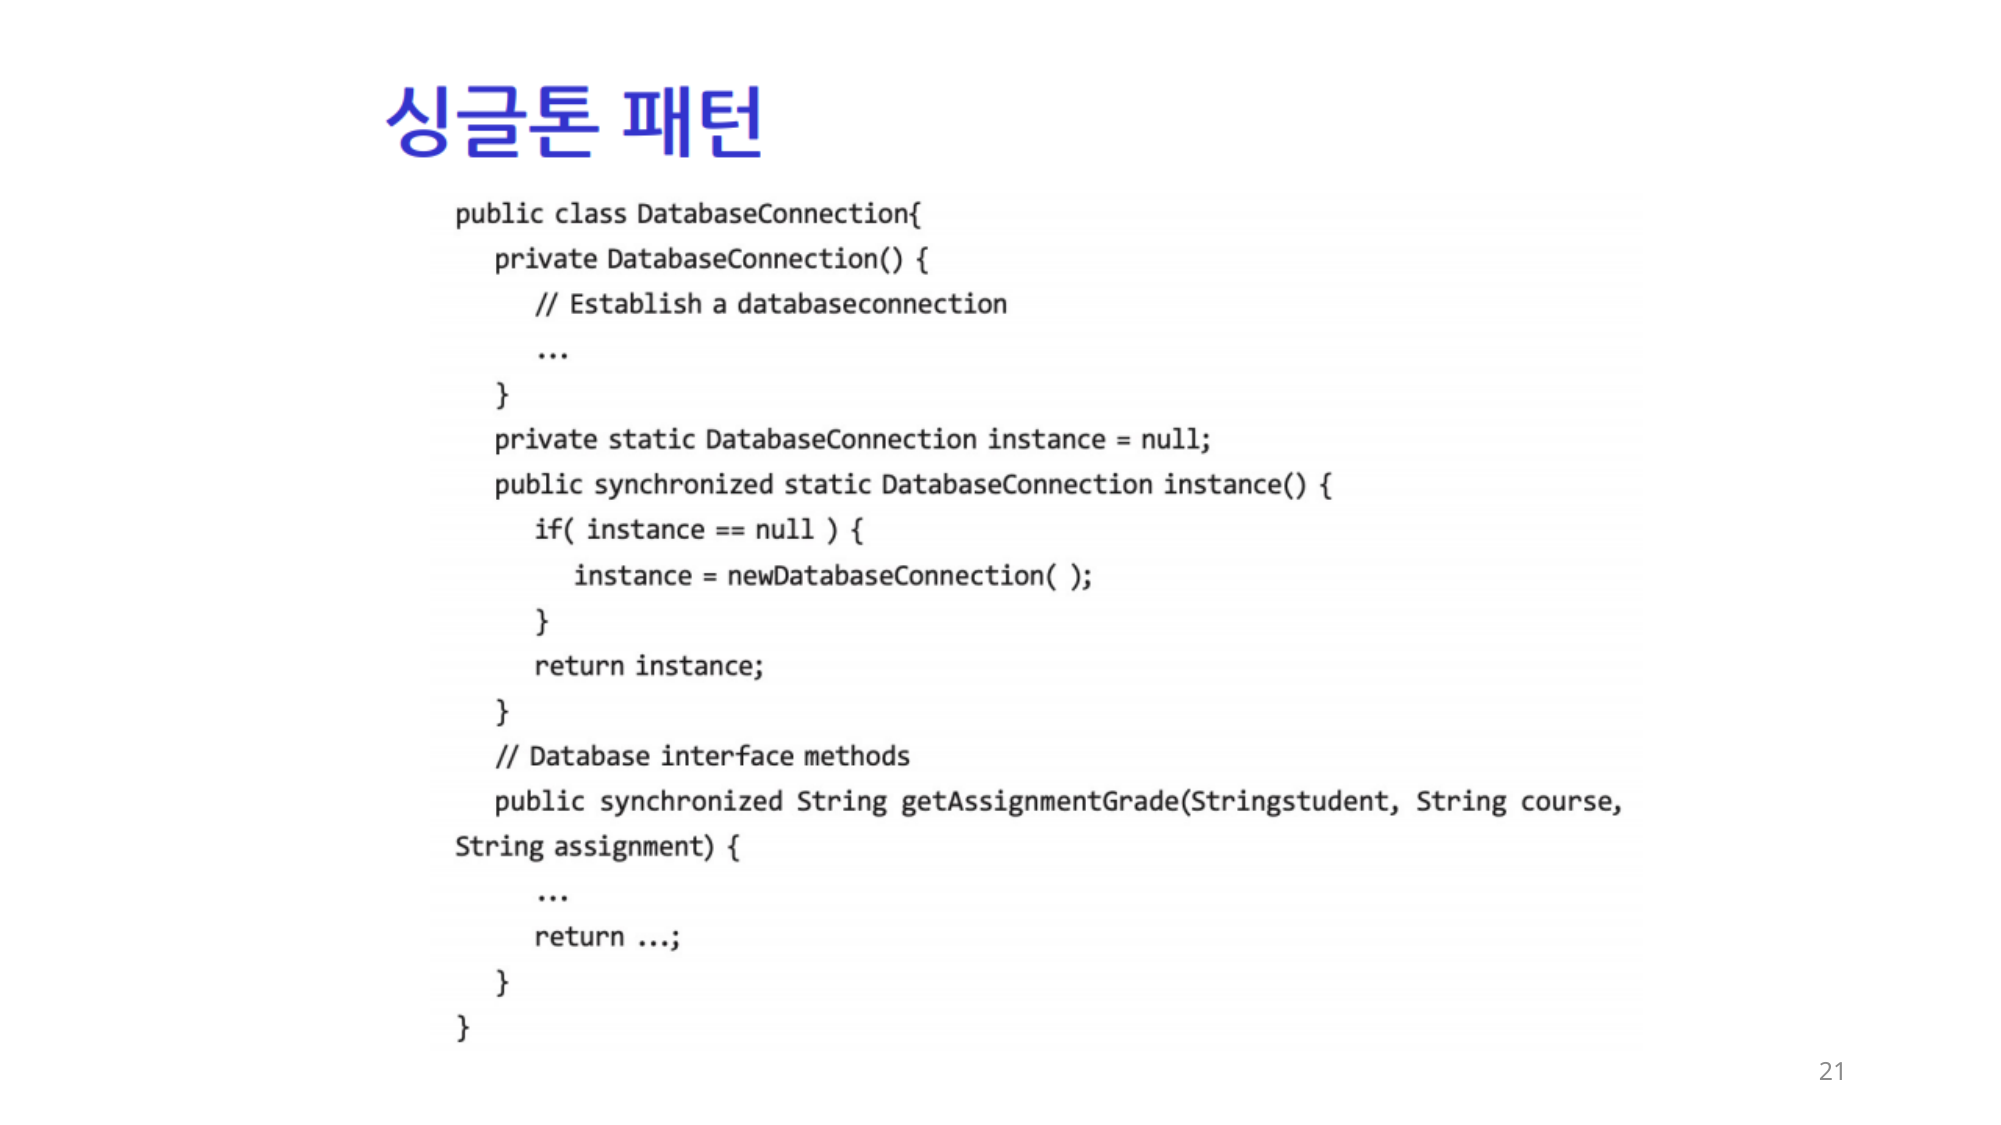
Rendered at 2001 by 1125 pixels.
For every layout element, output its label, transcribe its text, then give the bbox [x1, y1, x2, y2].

slide_number 21 [1412, 1042, 1863, 1103]
picture [323, 42, 1677, 1083]
